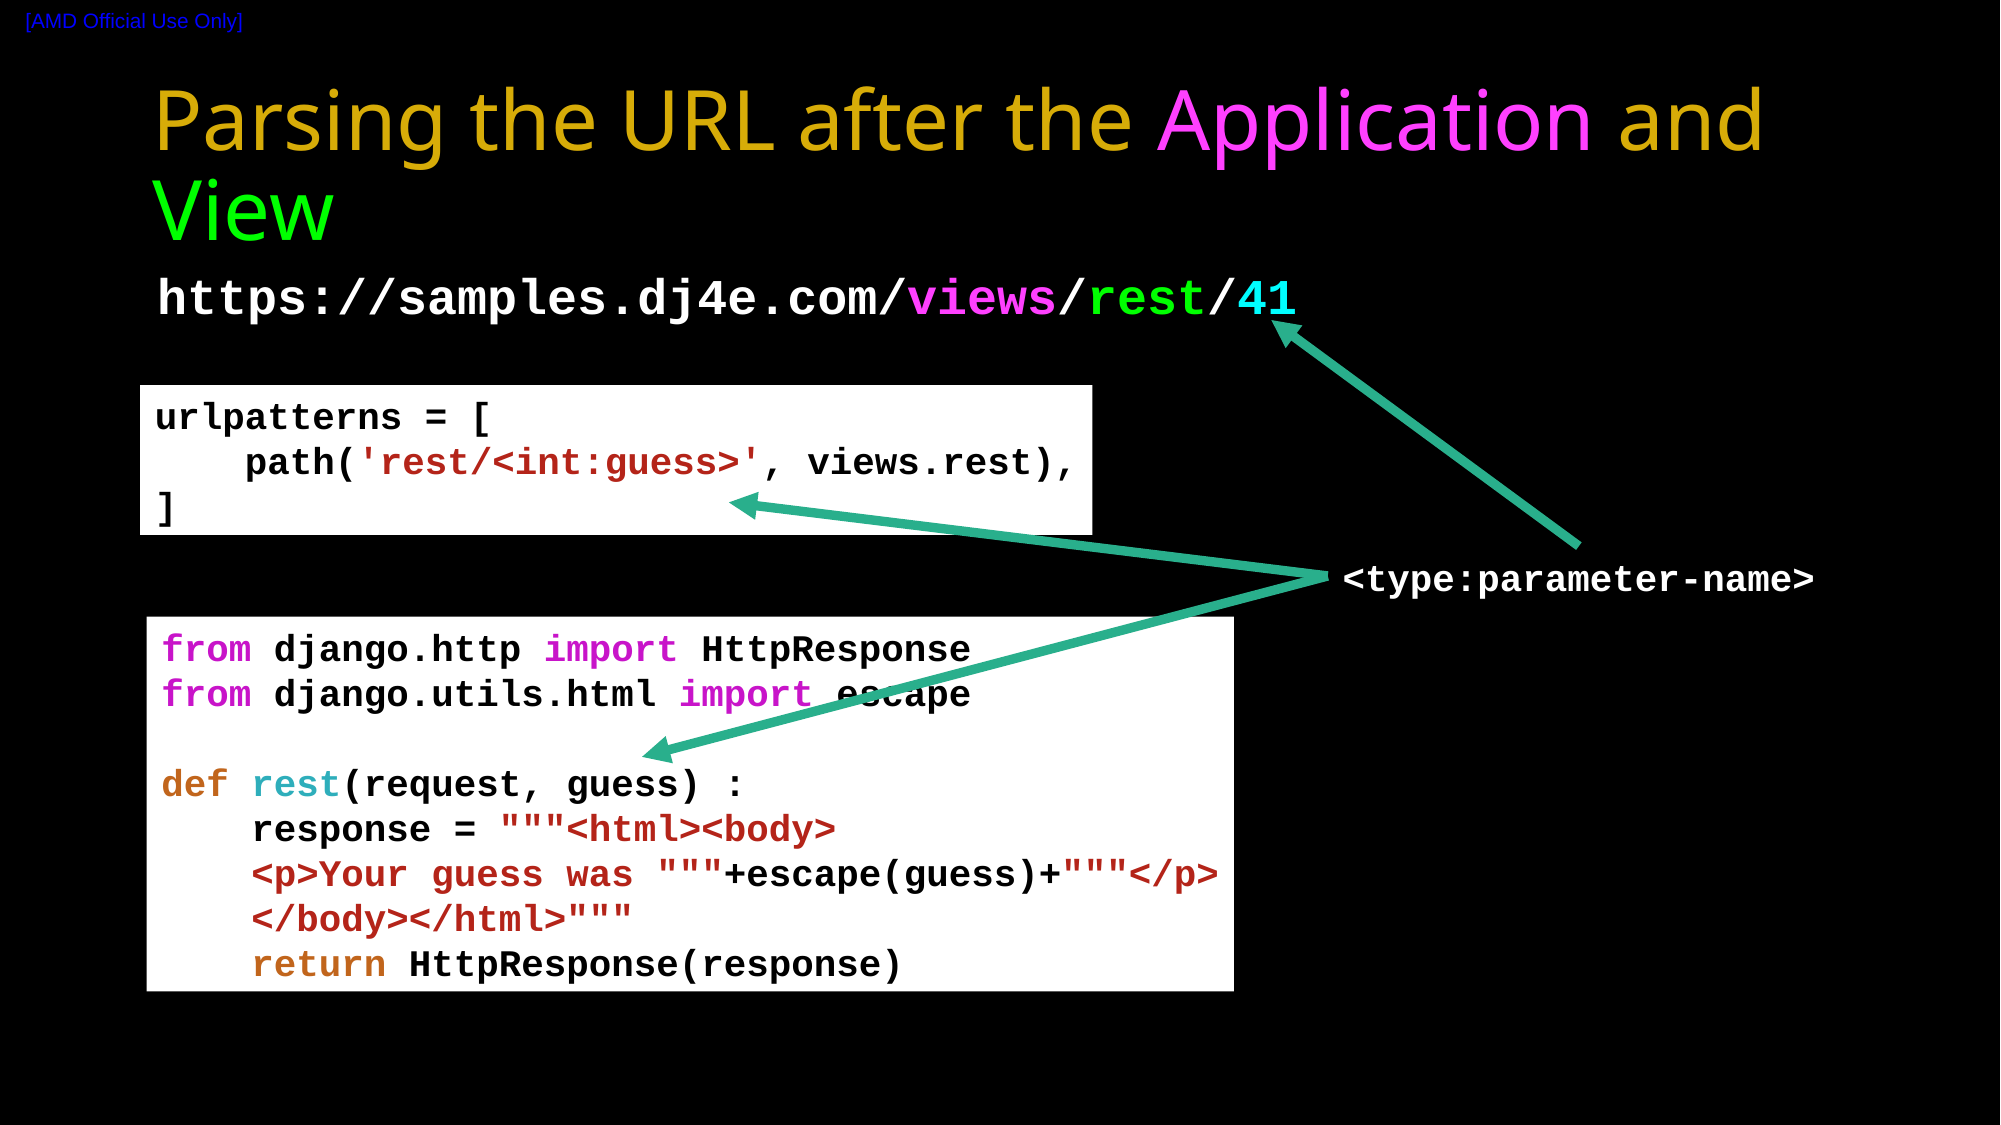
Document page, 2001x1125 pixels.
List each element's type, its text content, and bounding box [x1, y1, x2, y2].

text_box from django.http import HttpResponse from django.utils.html import escape def rest(request, guess) : response = """<html><body> <p>Your guess was """+escape(guess)+"""</p> </body></html>""" return HttpResponse(response) [146, 616, 1234, 992]
text_box <type:parameter-name> [1327, 546, 1831, 606]
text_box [1271, 320, 1579, 547]
text_box https://samples.dj4e.com/views/rest/41 [142, 257, 1343, 333]
title Parsing the URL after the Application and View [137, 59, 1863, 278]
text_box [642, 576, 1327, 757]
text_box urlpatterns = [ path('rest/<int:guess>', views.rest), ] [140, 385, 1093, 535]
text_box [728, 502, 1327, 581]
